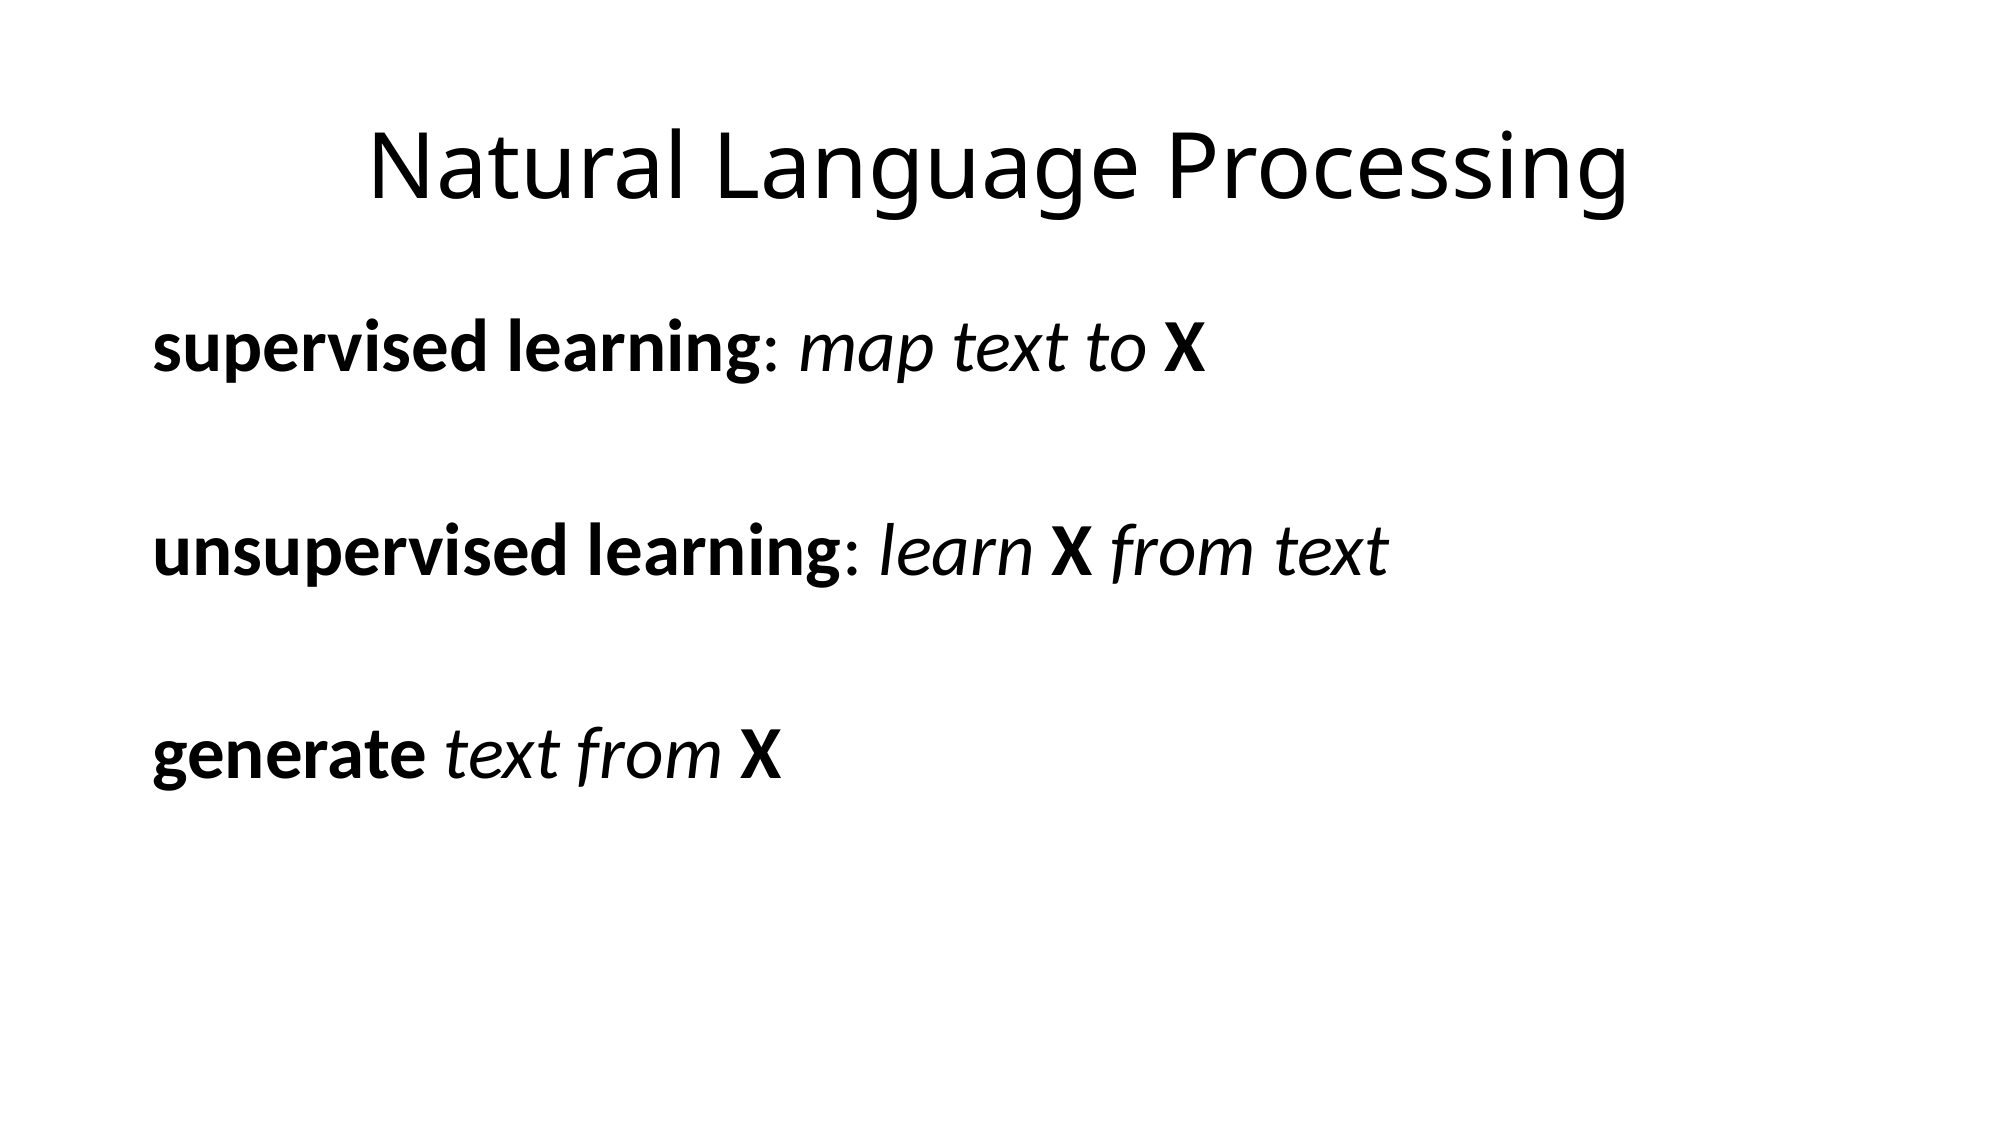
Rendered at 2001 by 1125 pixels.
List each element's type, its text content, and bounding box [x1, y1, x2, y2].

list supervised learning: map text to X unsupervised learning: learn X from text generate text from X [137, 299, 1863, 1014]
title Natural Language Processing [137, 59, 1863, 278]
